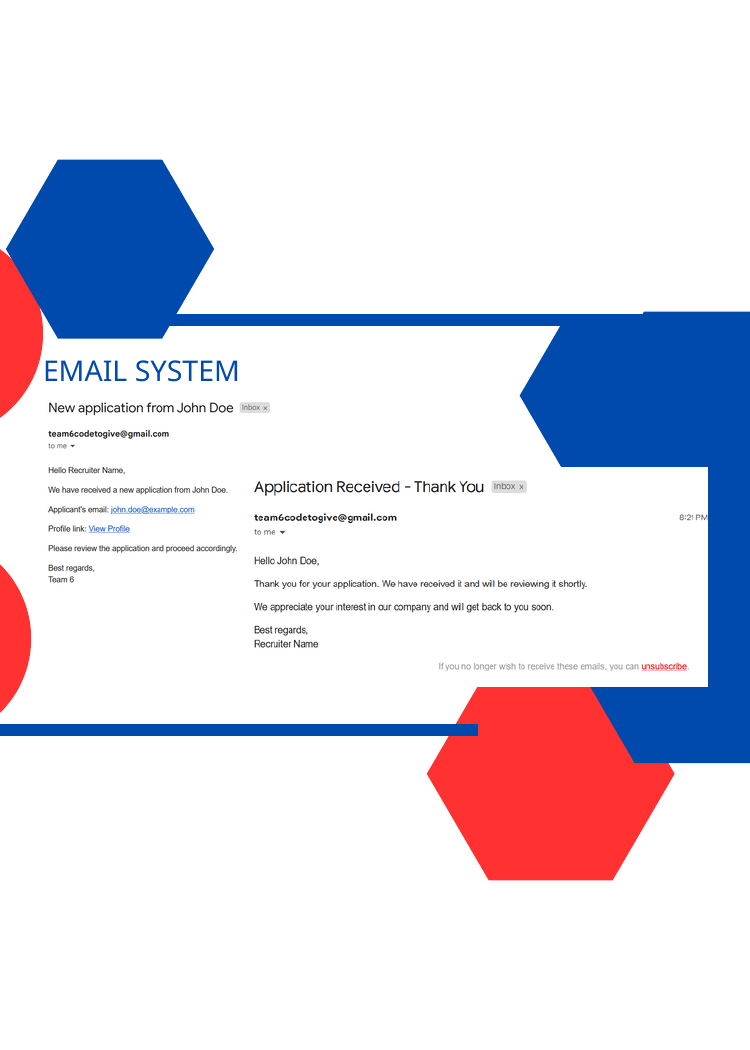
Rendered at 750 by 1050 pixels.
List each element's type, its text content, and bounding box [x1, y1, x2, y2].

text_box [244, 467, 573, 687]
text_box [0, 340, 44, 438]
text_box EMAIL SYSTEM [49, 347, 361, 387]
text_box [219, 313, 574, 327]
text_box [0, 534, 32, 722]
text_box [5, 159, 215, 339]
text_box [43, 395, 277, 591]
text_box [559, 506, 750, 764]
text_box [0, 723, 479, 737]
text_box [519, 334, 573, 478]
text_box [578, 311, 750, 504]
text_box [426, 667, 675, 881]
